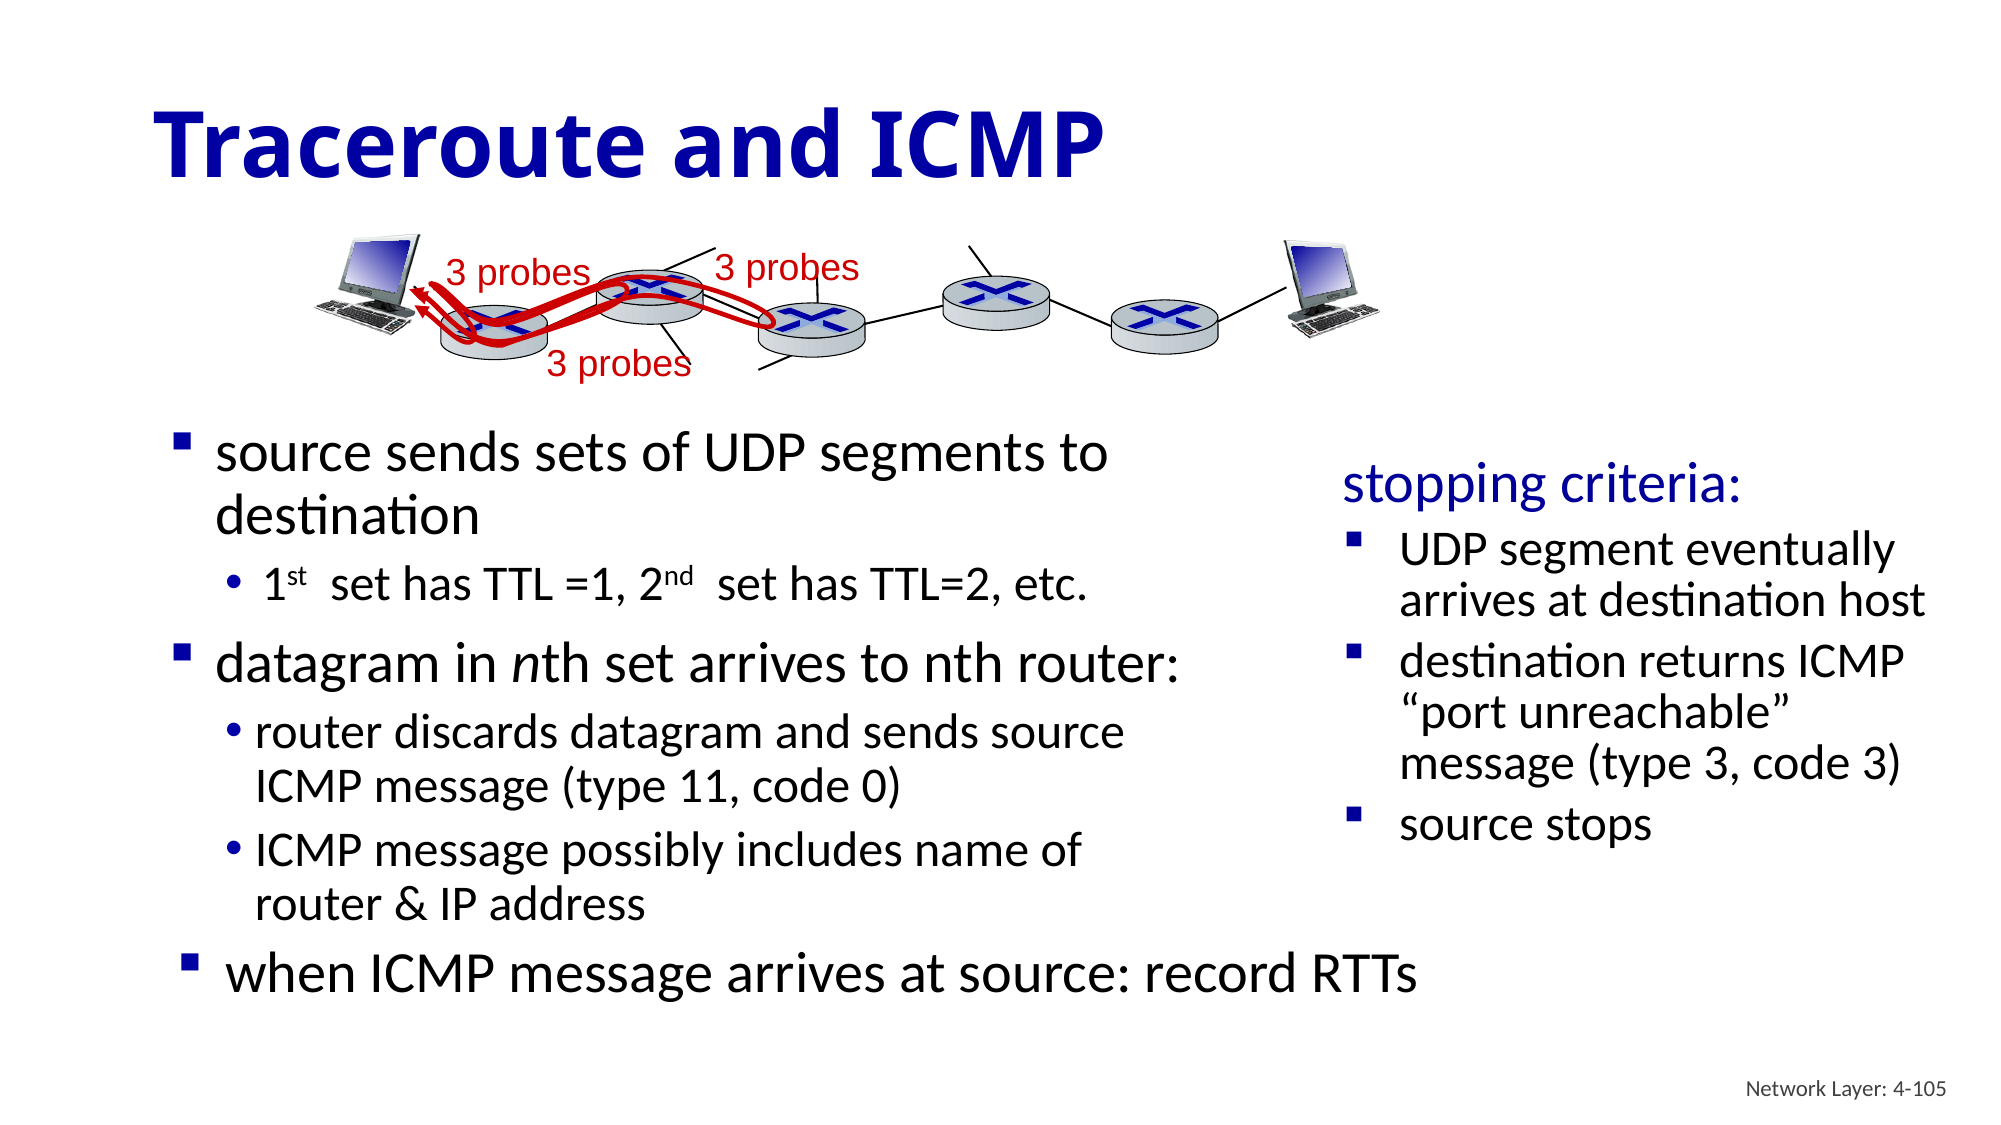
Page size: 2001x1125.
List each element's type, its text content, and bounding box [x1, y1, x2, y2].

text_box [287, 229, 423, 343]
slide_number Network Layer: 4- [1512, 1056, 1963, 1117]
text_box [546, 285, 596, 329]
text_box 3 probes [531, 332, 707, 392]
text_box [942, 276, 1050, 331]
text_box source sends sets of UDP segments to destination 1st set has TTL =1, 2nd set has TTL=2, etc. datagram in nth set arrives to nth router: router discards datagram and sends source ICMP message (type 11, code 0) ICMP message possibly includes name of router & IP address [153, 413, 1204, 946]
text_box when ICMP message arrives at source: record RTTs [161, 934, 1802, 1025]
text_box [1111, 299, 1218, 355]
title Traceroute and ICMP [137, 74, 1863, 221]
text_box 3 probes [699, 235, 875, 296]
text_box [1133, 363, 1759, 692]
text_box [423, 283, 461, 311]
text_box [423, 298, 440, 325]
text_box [758, 302, 866, 358]
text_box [440, 305, 548, 360]
text_box [548, 309, 596, 331]
text_box 3 probes [430, 240, 607, 300]
text_box [704, 287, 758, 326]
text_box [596, 270, 704, 325]
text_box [1279, 236, 1404, 346]
text_box stopping criteria: UDP segment eventually arrives at destination host destination returns ICMP “port unreachable” message (type 3, code 3) source stops [1328, 447, 1953, 870]
